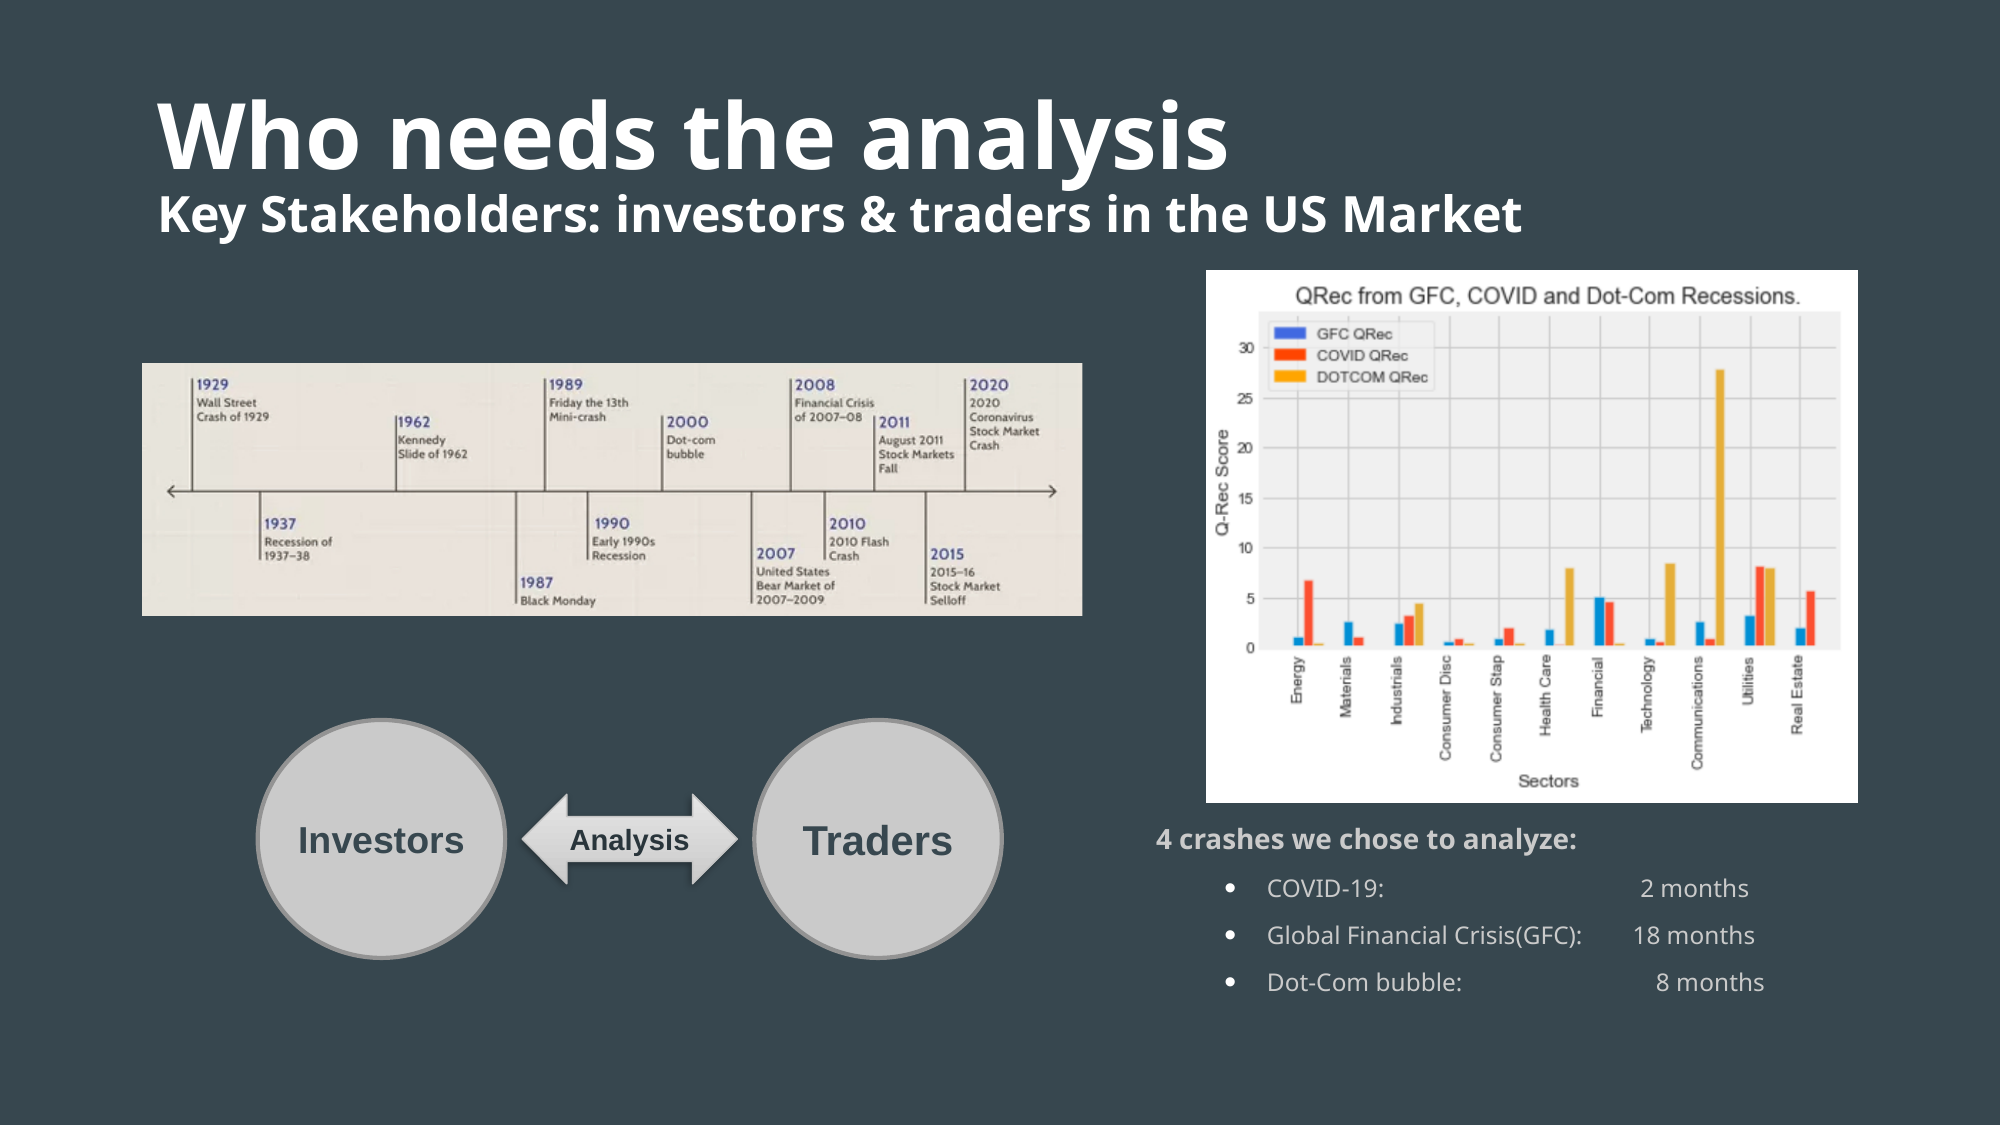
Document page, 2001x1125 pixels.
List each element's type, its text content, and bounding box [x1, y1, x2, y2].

text_box 4 crashes we chose to analyze: COVID-19: 2 months Global Financial Crisis(GFC): 18 months Dot-Com bubble: 8 months [1141, 794, 1817, 1033]
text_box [257, 719, 1003, 959]
text_box Who needs the analysis Key Stakeholders: investors & traders in the US Market [142, 82, 1642, 271]
picture [1205, 270, 1859, 803]
picture [141, 363, 1083, 617]
